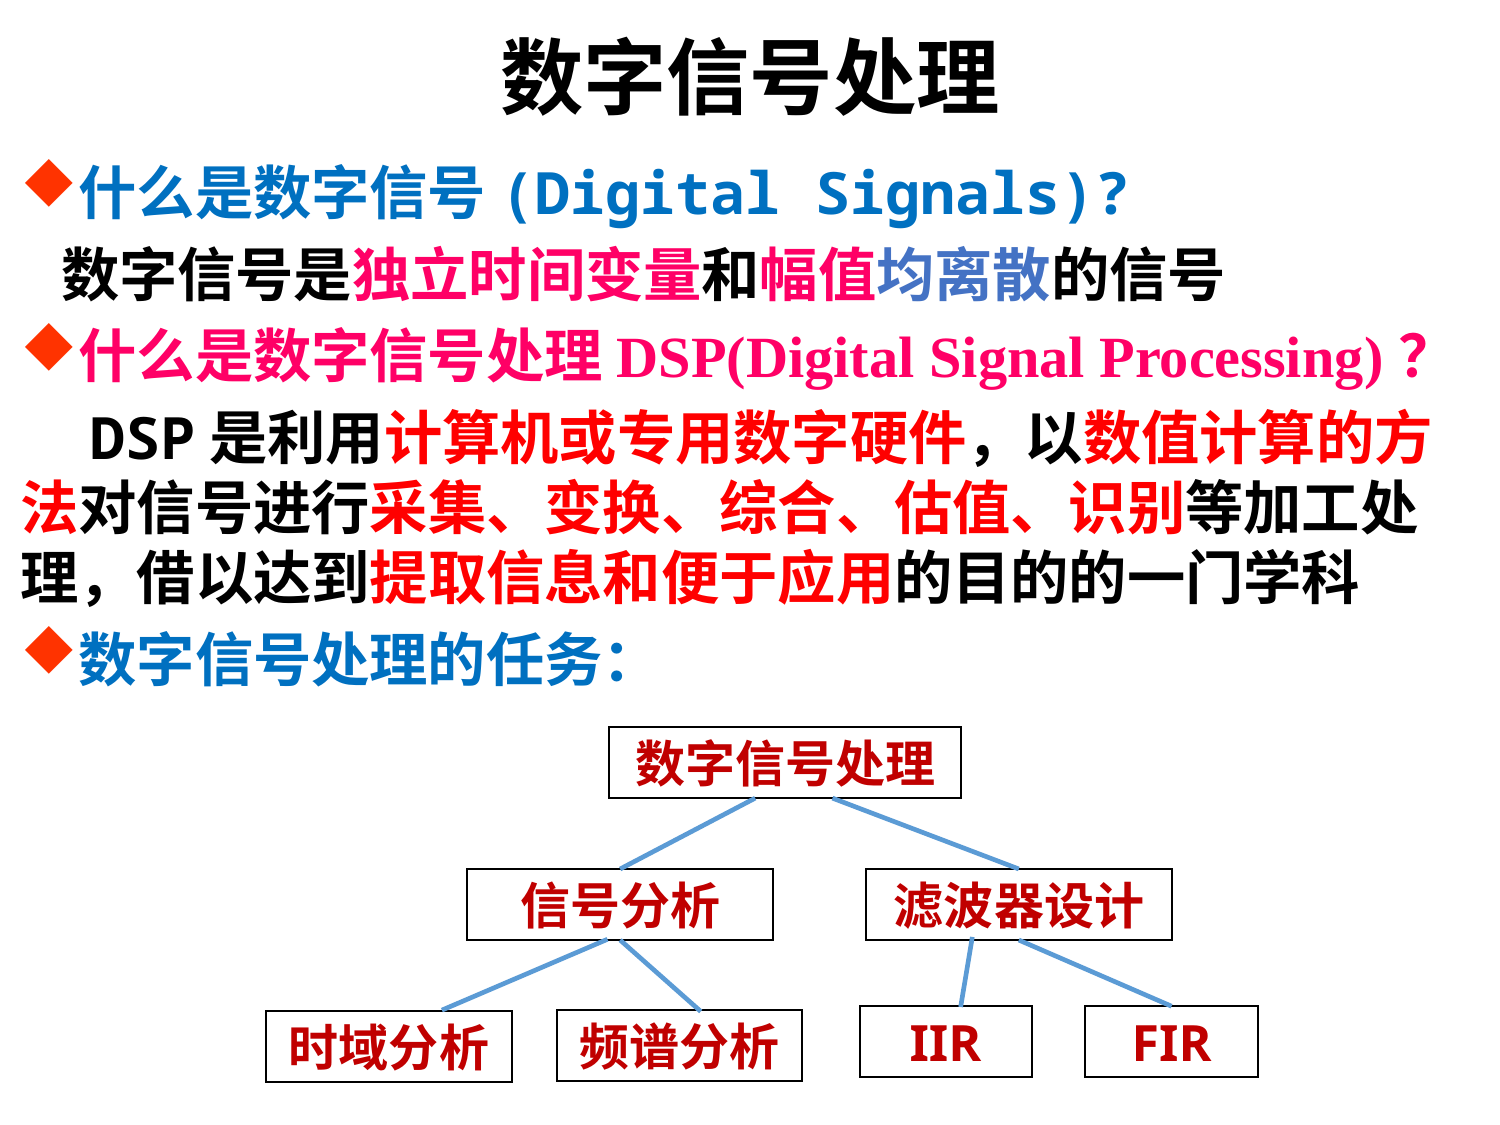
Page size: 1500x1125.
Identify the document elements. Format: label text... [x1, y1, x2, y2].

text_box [265, 727, 1258, 1083]
text_box 数字信号处理 [74, 19, 1425, 131]
text_box 什么是数字信号(Digital Signals)? 数字信号是独立时间变量和幅值均离散的信号 什么是数字信号处理DSP(Digital Signal Processing)？ DSP是利用计算机或专用数字硬件，以数值计算的方法对信号进行采集、变换、综合、估值、识别等加工处理，借以达到提取信息和便于应用的目的的一门学科 数字信号处理的任务： [5, 148, 1488, 709]
